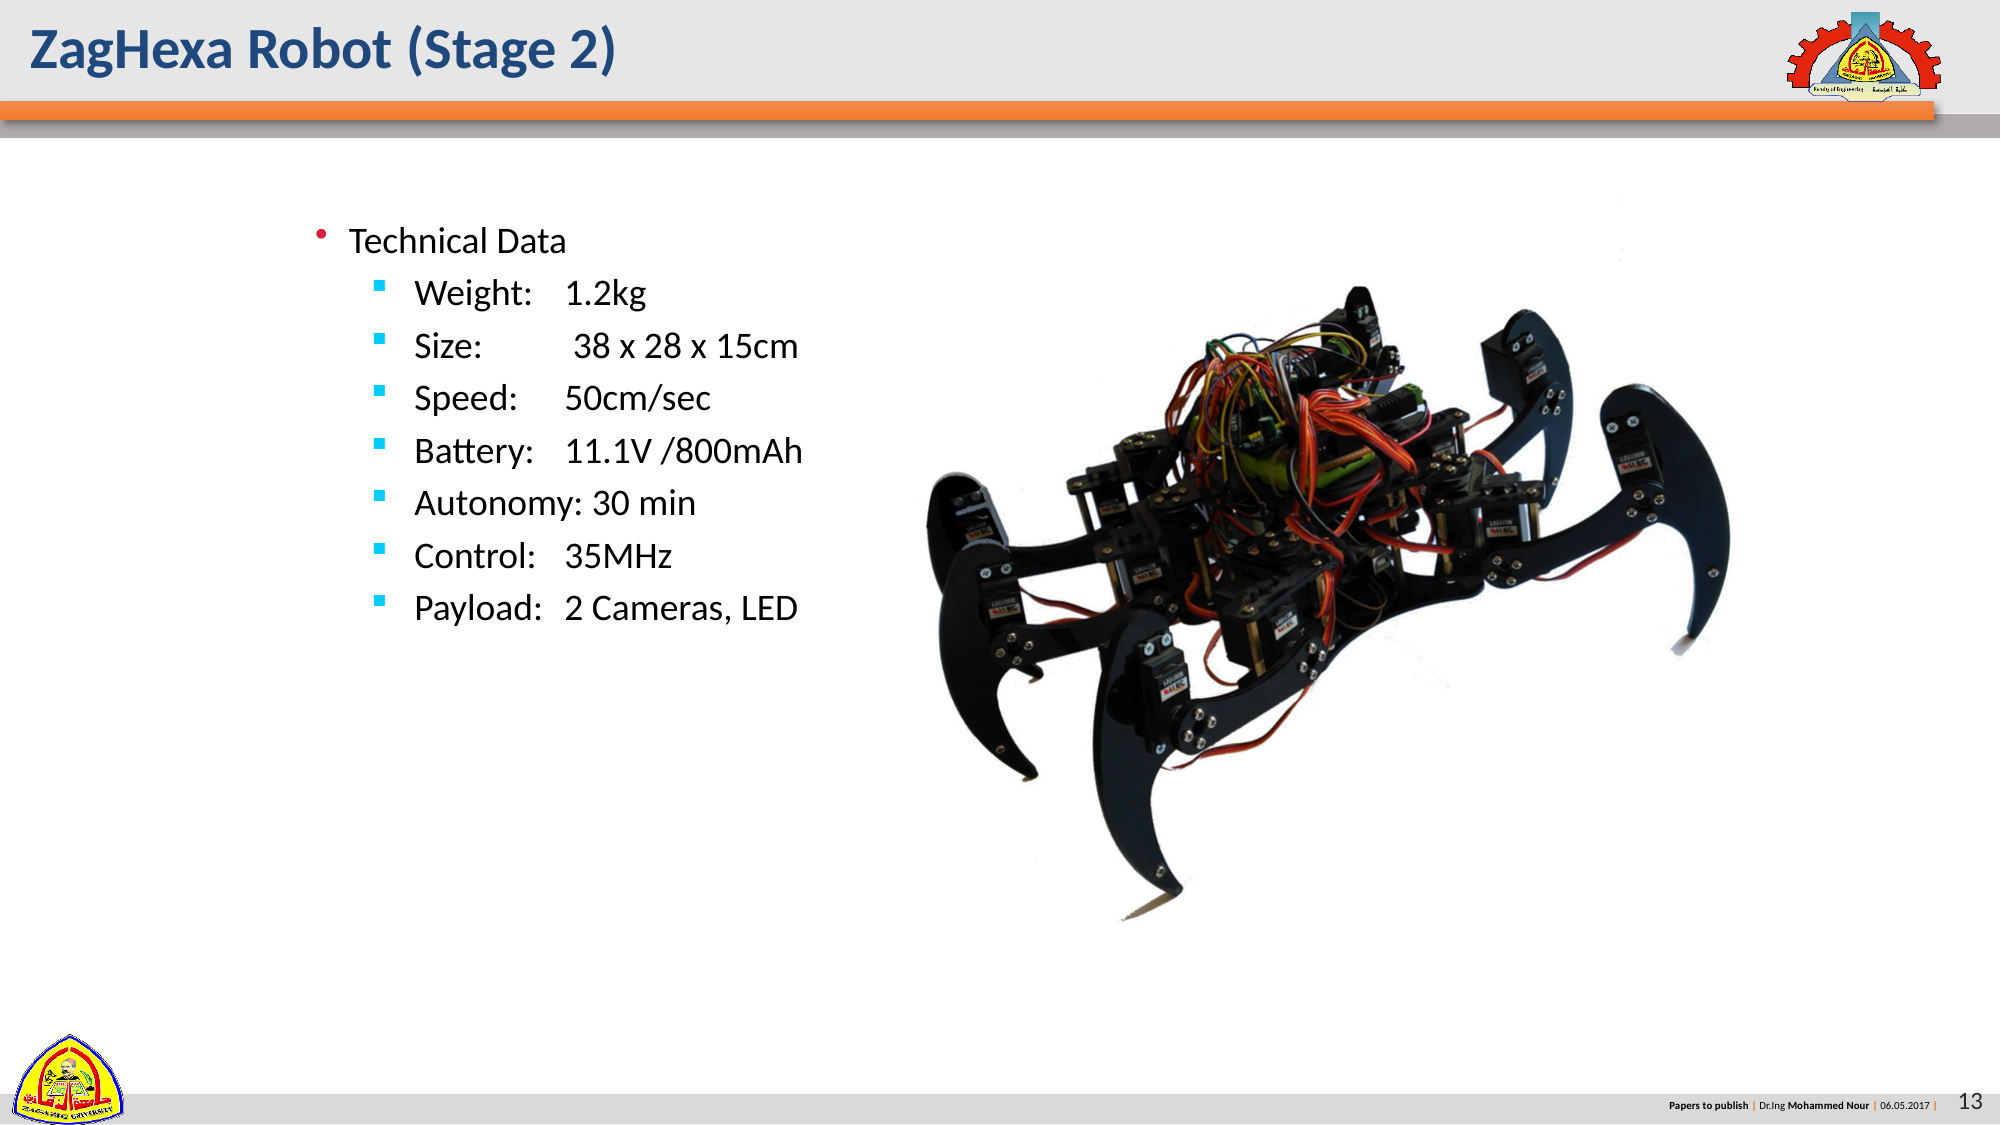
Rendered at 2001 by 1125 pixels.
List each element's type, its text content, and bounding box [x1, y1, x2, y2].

picture [1787, 12, 1941, 102]
title ZagHexa Robot (Stage 2) [15, 10, 1725, 79]
picture [857, 184, 1802, 963]
list Technical Data Weight: 1.2kg Size: 38 x 28 x 15cm Speed: 50cm/sec Battery: 11.1V /800mAh Autonomy: 30 min Control: 35MHz Payload: 2 Cameras, LED [299, 207, 852, 740]
picture [11, 1034, 124, 1125]
